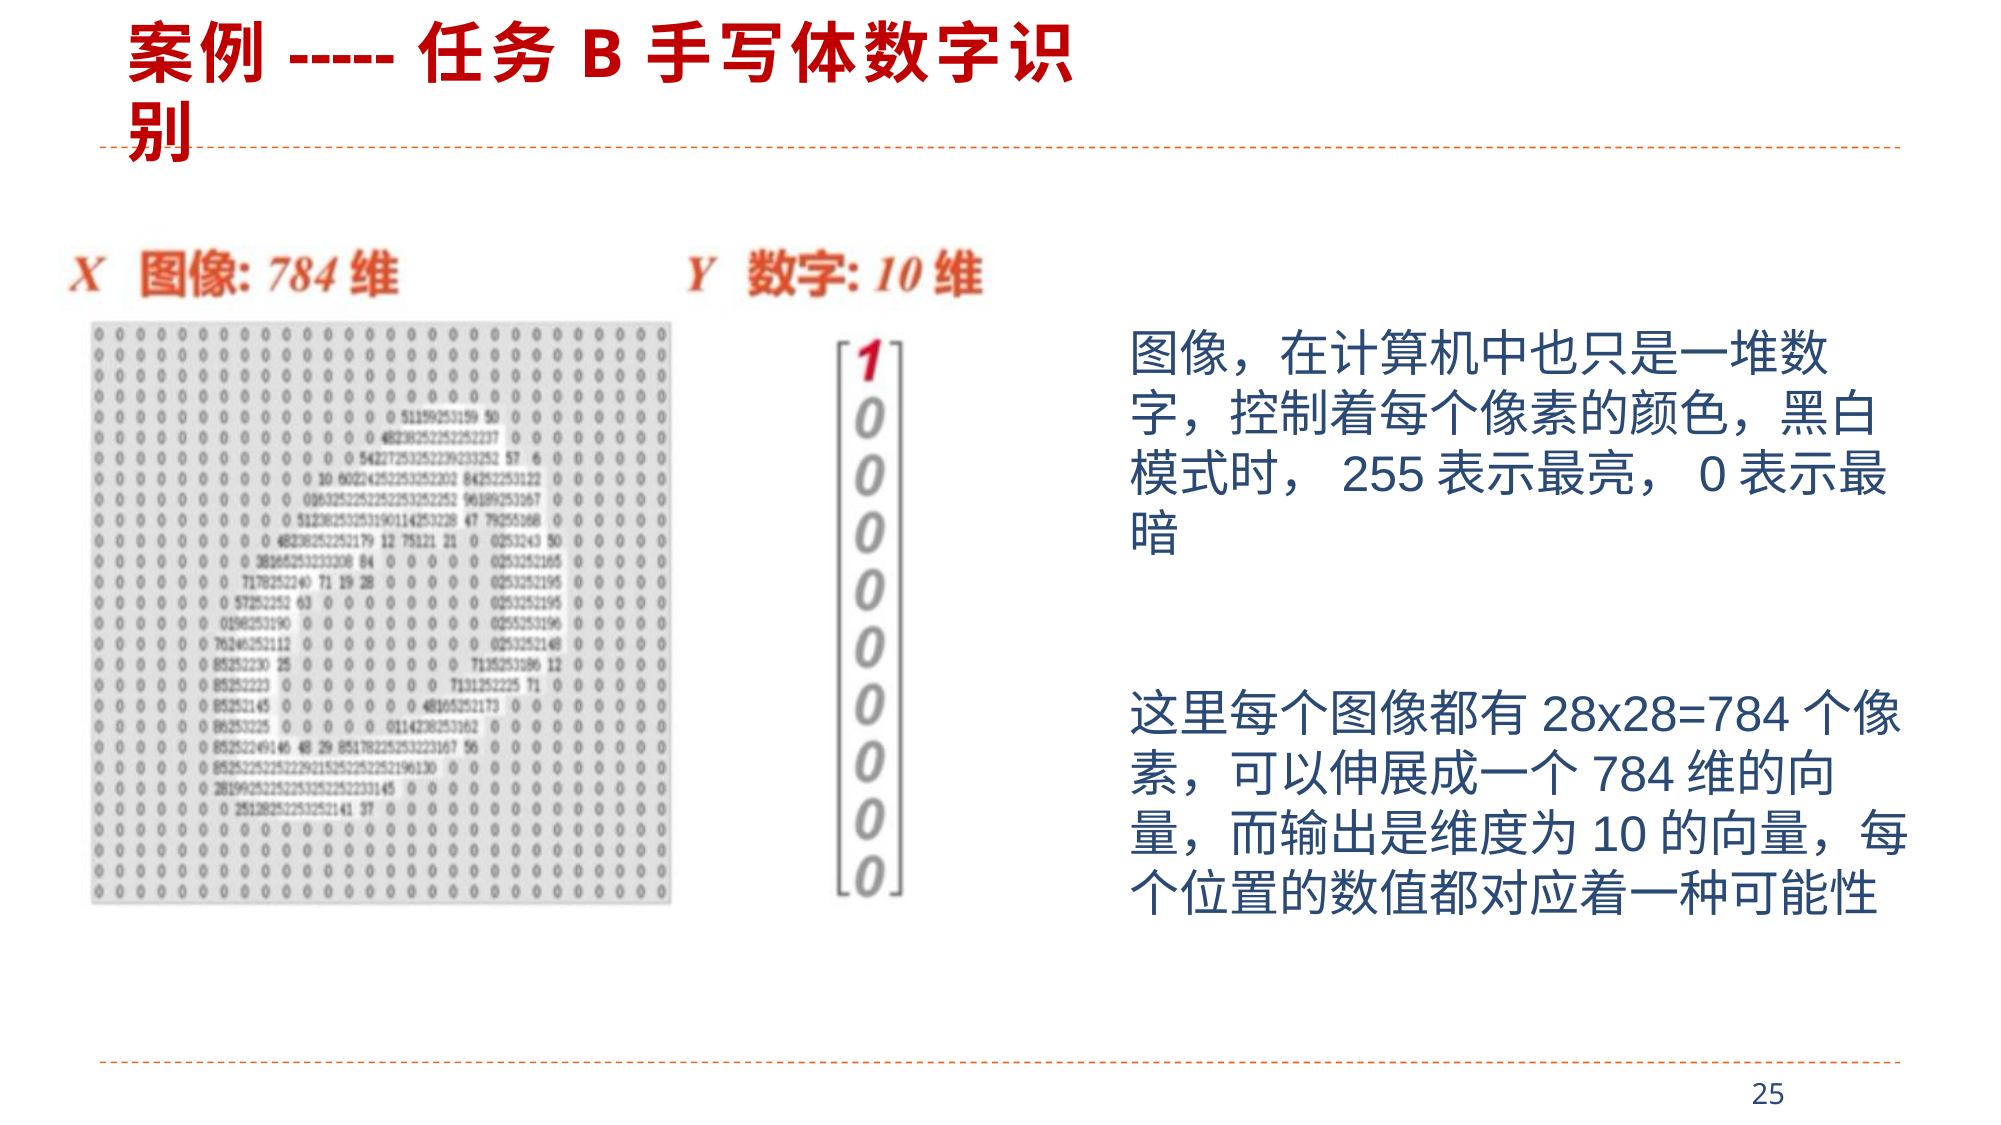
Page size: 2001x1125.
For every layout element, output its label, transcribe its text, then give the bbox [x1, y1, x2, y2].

text_box 图像，在计算机中也只是一堆数字，控制着每个像素的颜色，黑白模式时，255表示最亮，0表示最暗 这里每个图像都有28x28=784个像素，可以伸展成一个784维的向量，而输出是维度为10的向量，每个位置的数值都对应着一种可能性 [1114, 314, 1944, 929]
text_box 案例-----任务B手写体数字识别 [112, 27, 1091, 153]
picture [37, 224, 1005, 965]
